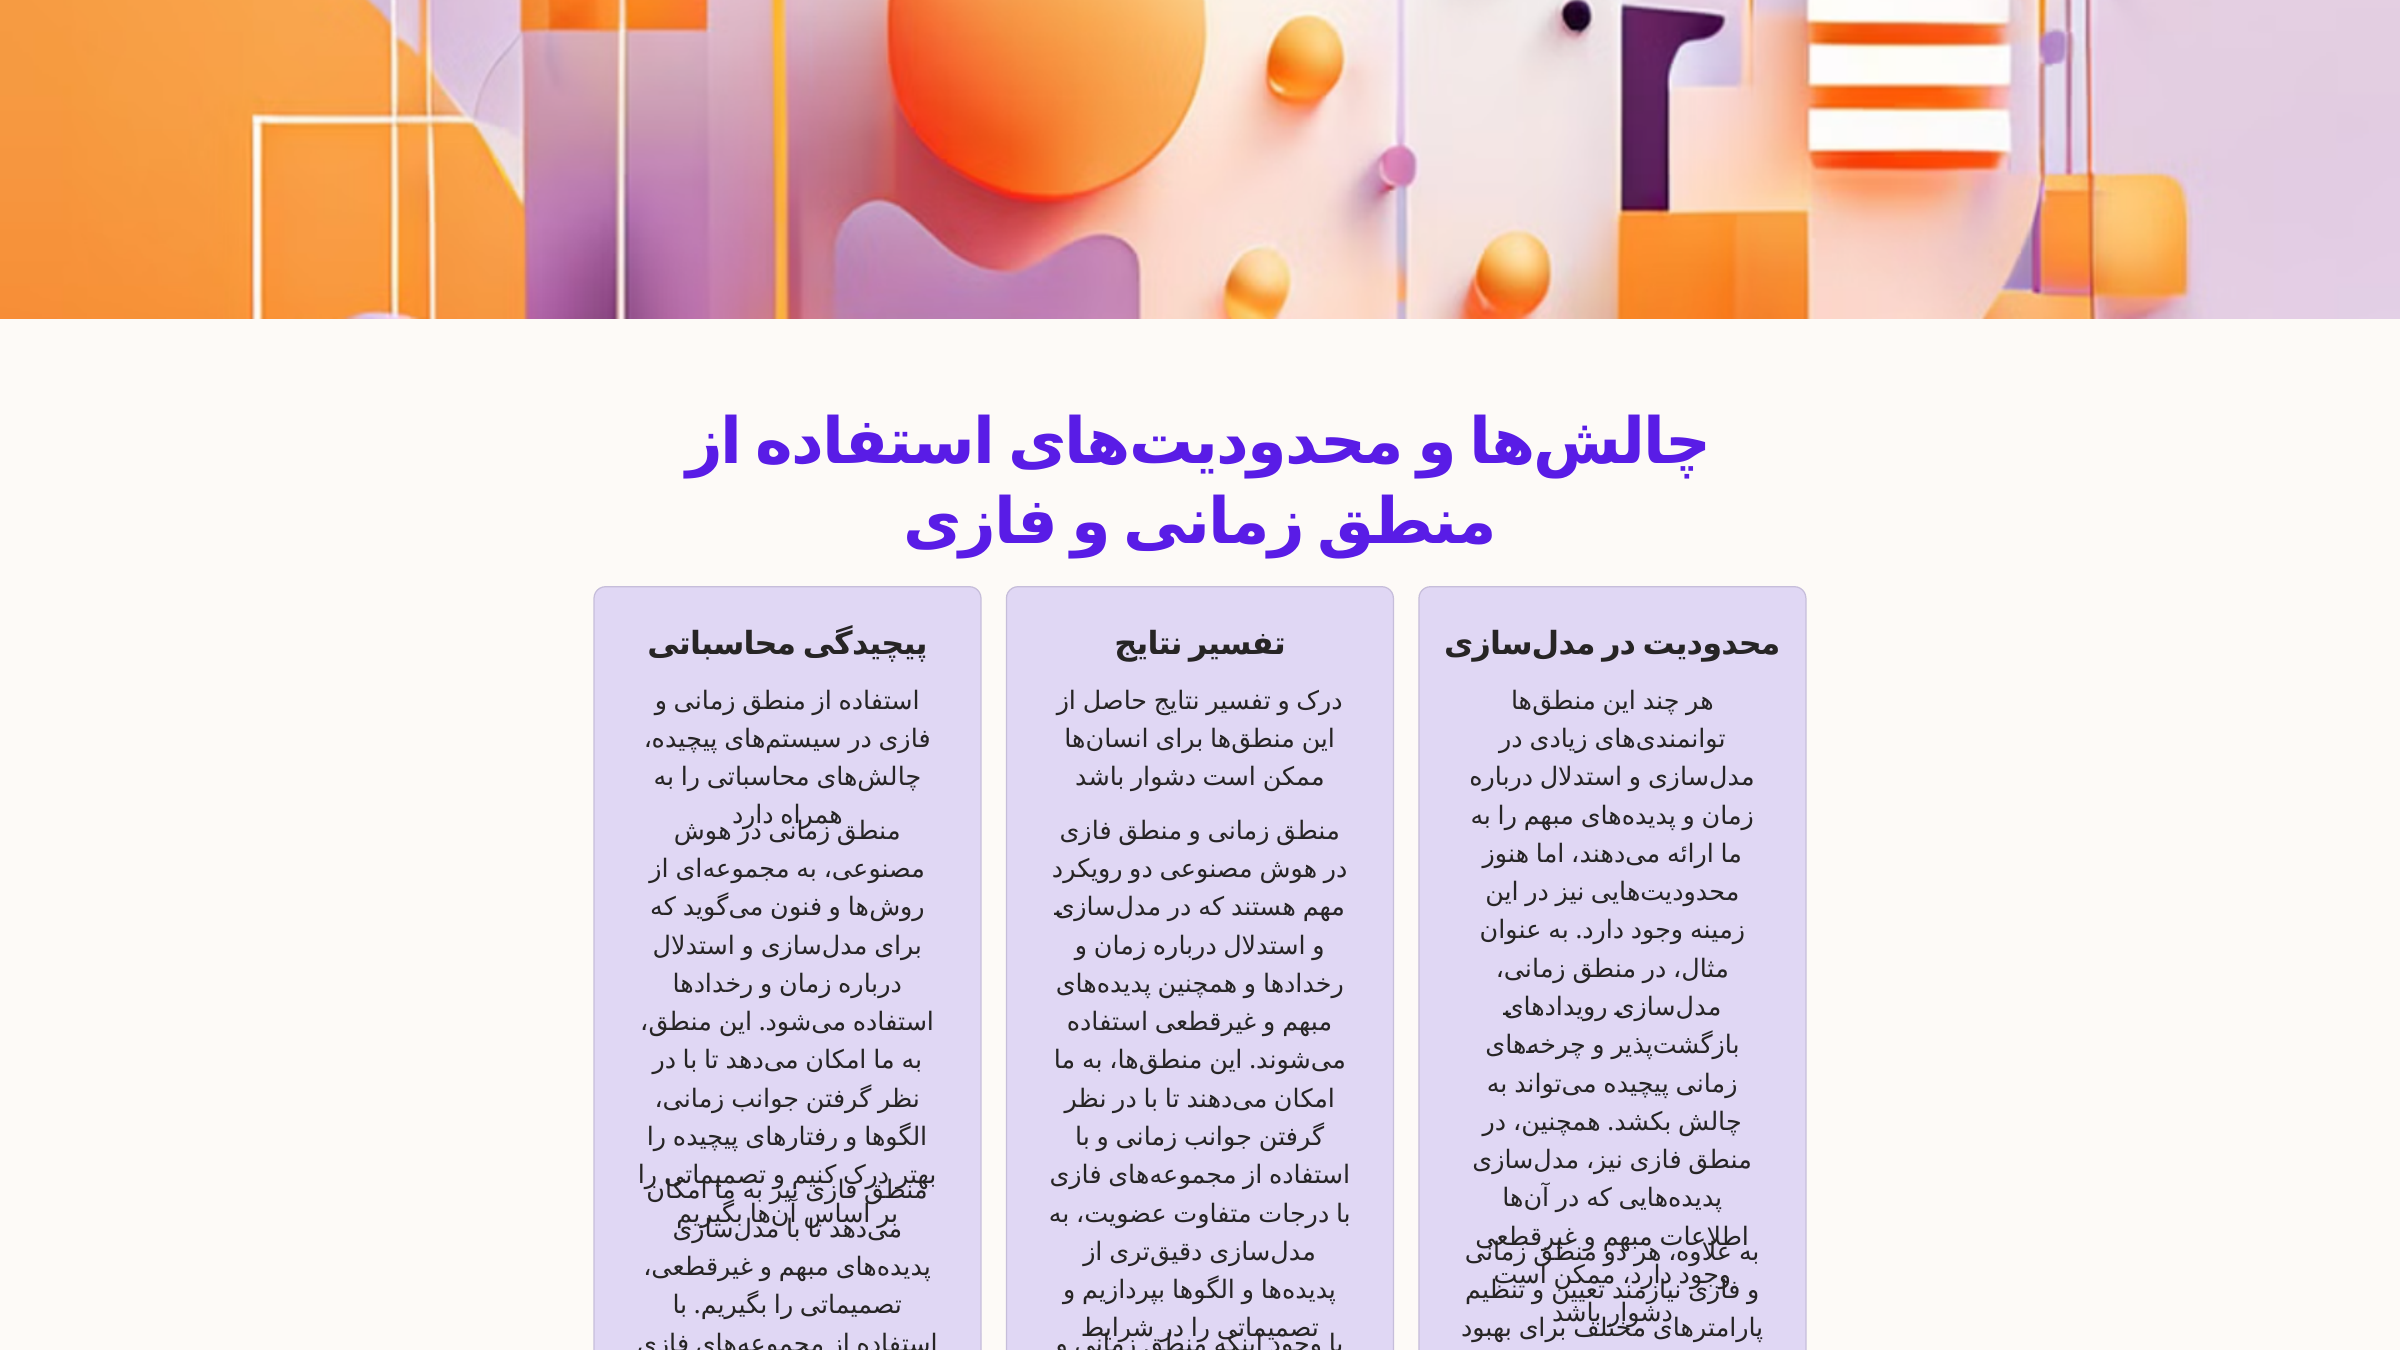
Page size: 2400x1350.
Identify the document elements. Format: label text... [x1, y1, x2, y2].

text_box پیچیدگی محاسباتی [627, 613, 947, 654]
text_box [594, 586, 982, 1350]
text_box به علاوه، هر دو منطق زمانی و فازی نیازمند تعیین و تنظیم پارامترهای مختلف برای بهبود کارایی و دقت مدل‌سازی هستند. این امر نیازمند تجربه و تخصص در زمینه‌های مرتبط است و ممکن است زمان‌بر باشد. همچنین، استفاده از این منطق‌ها در سیستم‌های پیچیده نیز به چالش‌های خود دارد که نیازمند مطالعه و بررسی دقیق است. برای استفاده موثر از منطق زمانی و فازی، لازم است توجه ویژه‌ای به نیازها و محدودیت‌های هر سیستم داشته باشیم و با دقت آن‌ها را پیاده‌سازی کنیم [1445, 1219, 1780, 1350]
text_box منطق فازی نیز به ما امکان می‌دهد تا با مدل‌سازی پدیده‌های مبهم و غیرقطعی، تصمیماتی را بگیریم. با استفاده از مجموعه‌های فازی با درجات متفاوت عضویت، می‌توانیم به توصیف دقیق‌تری از پدیده‌ها بپردازیم و از استدلال‌های فازی برای تصمیم‌گیری در شرایط مبهم استفاده کنیم [620, 1158, 955, 1350]
text_box [0, 319, 2400, 1350]
text_box منطق زمانی و منطق فازی در هوش مصنوعی دو رویکرد مهم هستند که در مدل‌سازی و استدلال درباره زمان و رخدادها و همچنین پدیده‌های مبهم و غیرقطعی استفاده می‌شوند. این منطق‌ها، به ما امکان می‌دهند تا با در نظر گرفتن جوانب زمانی و با استفاده از مجموعه‌های فازی با درجات متفاوت عضویت، به مدل‌سازی دقیق‌تری از پدیده‌ها و الگوها بپردازیم و تصمیماتی را در شرایط پیچیده و مبهم بگیریم [1033, 798, 1367, 1297]
text_box [1418, 586, 1806, 1350]
text_box درک و تفسیر نتایج حاصل از این منطق‌ها برای انسان‌ها ممکن است دشوار باشد [1033, 668, 1367, 784]
text_box محدودیت در مدل‌سازی [1452, 613, 1772, 654]
text_box [1006, 586, 1394, 1350]
text_box استفاده از منطق زمانی و فازی در سیستم‌های پیچیده، چالش‌های محاسباتی را به همراه دارد [620, 668, 955, 784]
text_box منطق زمانی در هوش مصنوعی، به مجموعه‌ای از روش‌ها و فنون می‌گوید که برای مدل‌سازی و استدلال درباره زمان و رخدادها استفاده می‌شود. این منطق، به ما امکان می‌دهد تا با در نظر گرفتن جوانب زمانی، الگوها و رفتارهای پیچیده را بهتر درک کنیم و تصمیماتی را بر اساس آن‌ها بگیریم [620, 798, 955, 1144]
text_box چالش‌ها و محدودیت‌های استفاده از منطق زمانی و فازی [593, 388, 1806, 549]
text_box هر چند این منطق‌ها توانمندی‌های زیادی در مدل‌سازی و استدلال درباره زمان و پدیده‌های مبهم را به ما ارائه می‌دهند، اما هنوز محدودیت‌هایی نیز در این زمینه وجود دارد. به عنوان مثال، در منطق زمانی، مدل‌سازی رویدادهای بازگشت‌پذیر و چرخه‌های زمانی پیچیده می‌تواند به چالش بکشد. همچنین، در منطق فازی نیز، مدل‌سازی پدیده‌هایی که در آن‌ها اطلاعات مبهم و غیرقطعی وجود دارد، ممکن است دشوار باشد [1445, 668, 1780, 1205]
text_box تفسیر نتایج [1040, 613, 1360, 654]
text_box با وجود اینکه منطق زمانی و منطق فازی در هوش مصنوعی کاربردهای گسترده‌ای دارند و می‌توانند نتایج مفیدی را به ما ارائه کنند، اما برای انسان‌ها ممکن است دشوار باشد که به طور کامل درک و تفسیر نتایج حاصل از این منطق‌ها را داشته باشند. همچنین، استفاده از این منطق‌ها در سیستم‌های پیچیده نیز چالش‌ها و محدودیت‌های خود را دارند که نیازمند بررسی و بهبود آن‌ها است [1033, 1311, 1367, 1350]
picture [0, 0, 2400, 319]
